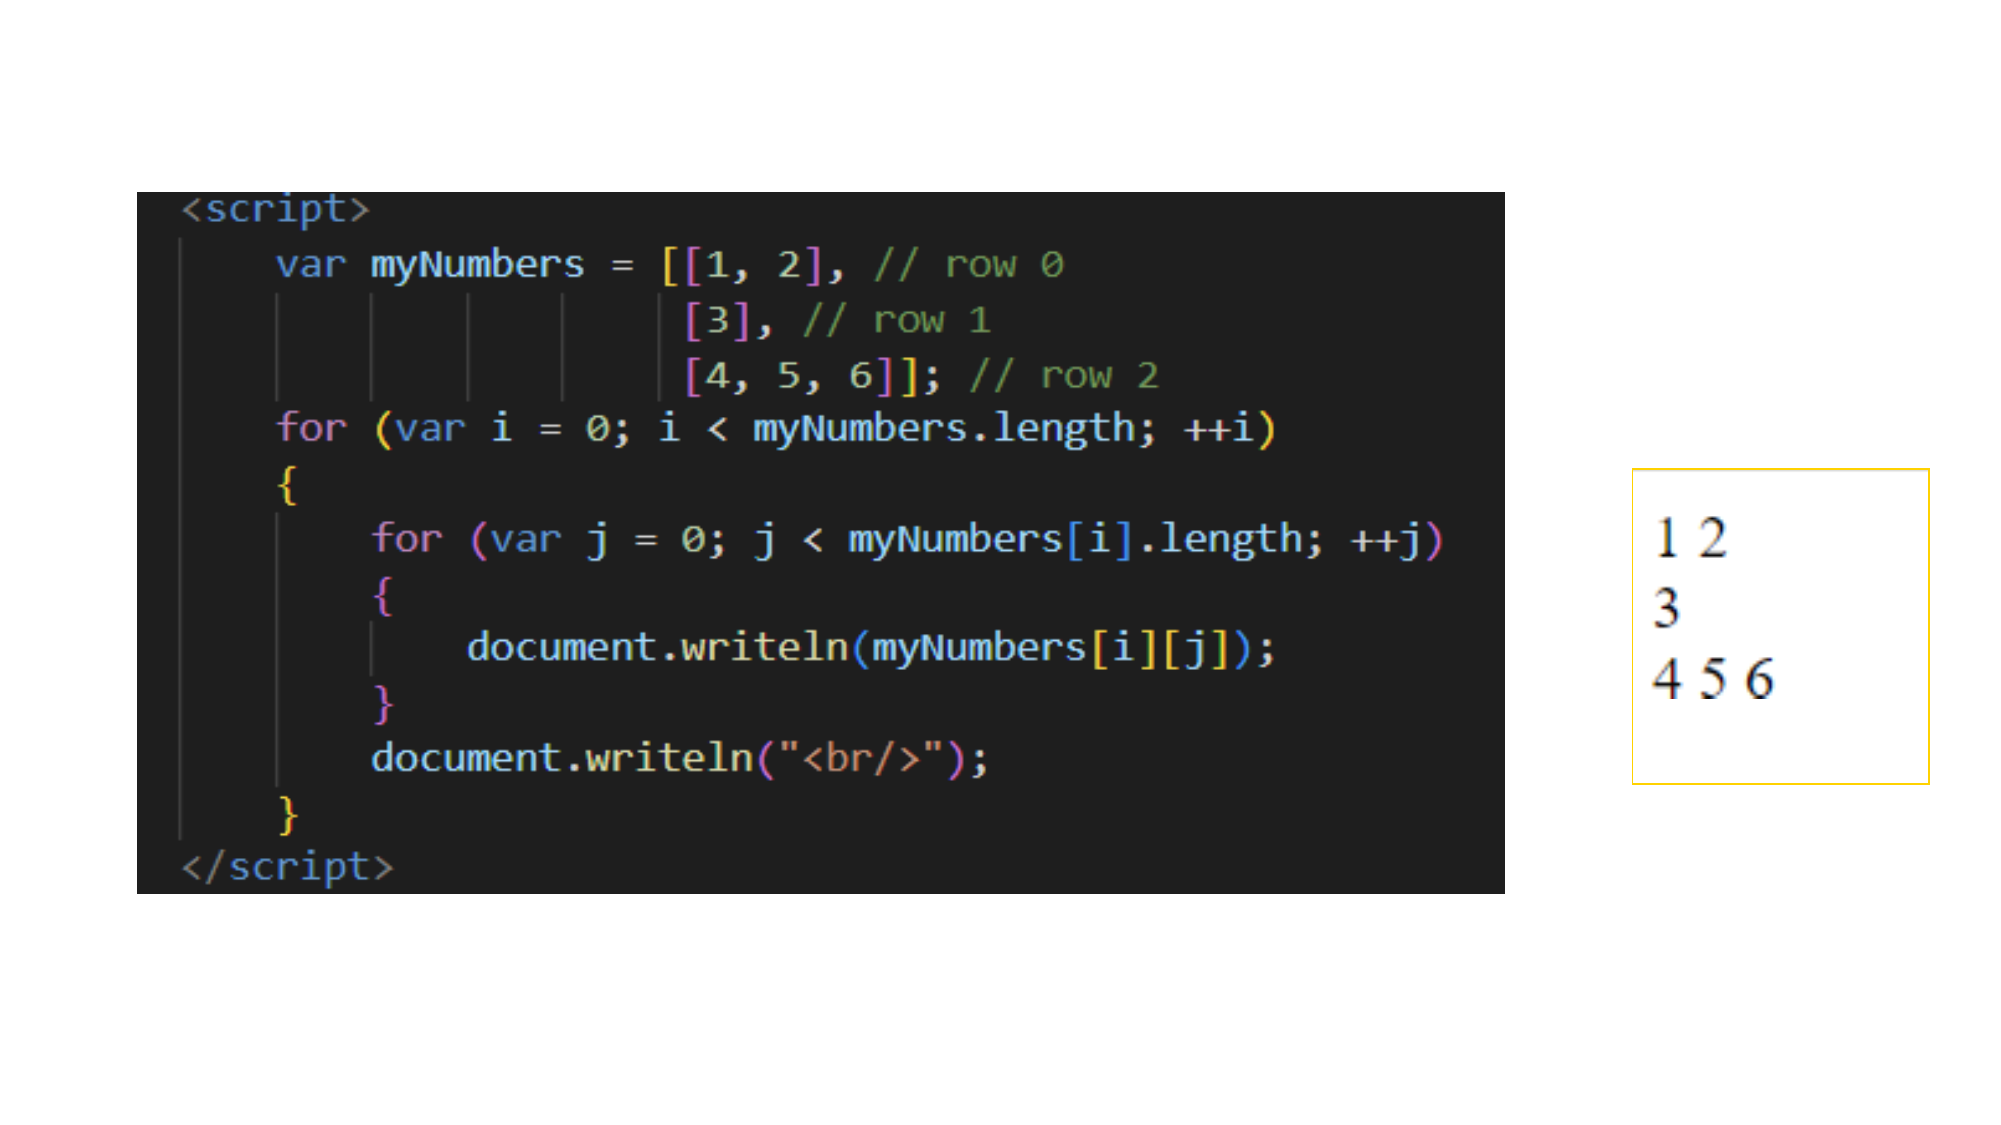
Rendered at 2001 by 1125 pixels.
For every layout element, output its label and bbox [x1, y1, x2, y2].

text_box [1631, 468, 1930, 785]
list [137, 192, 1505, 894]
